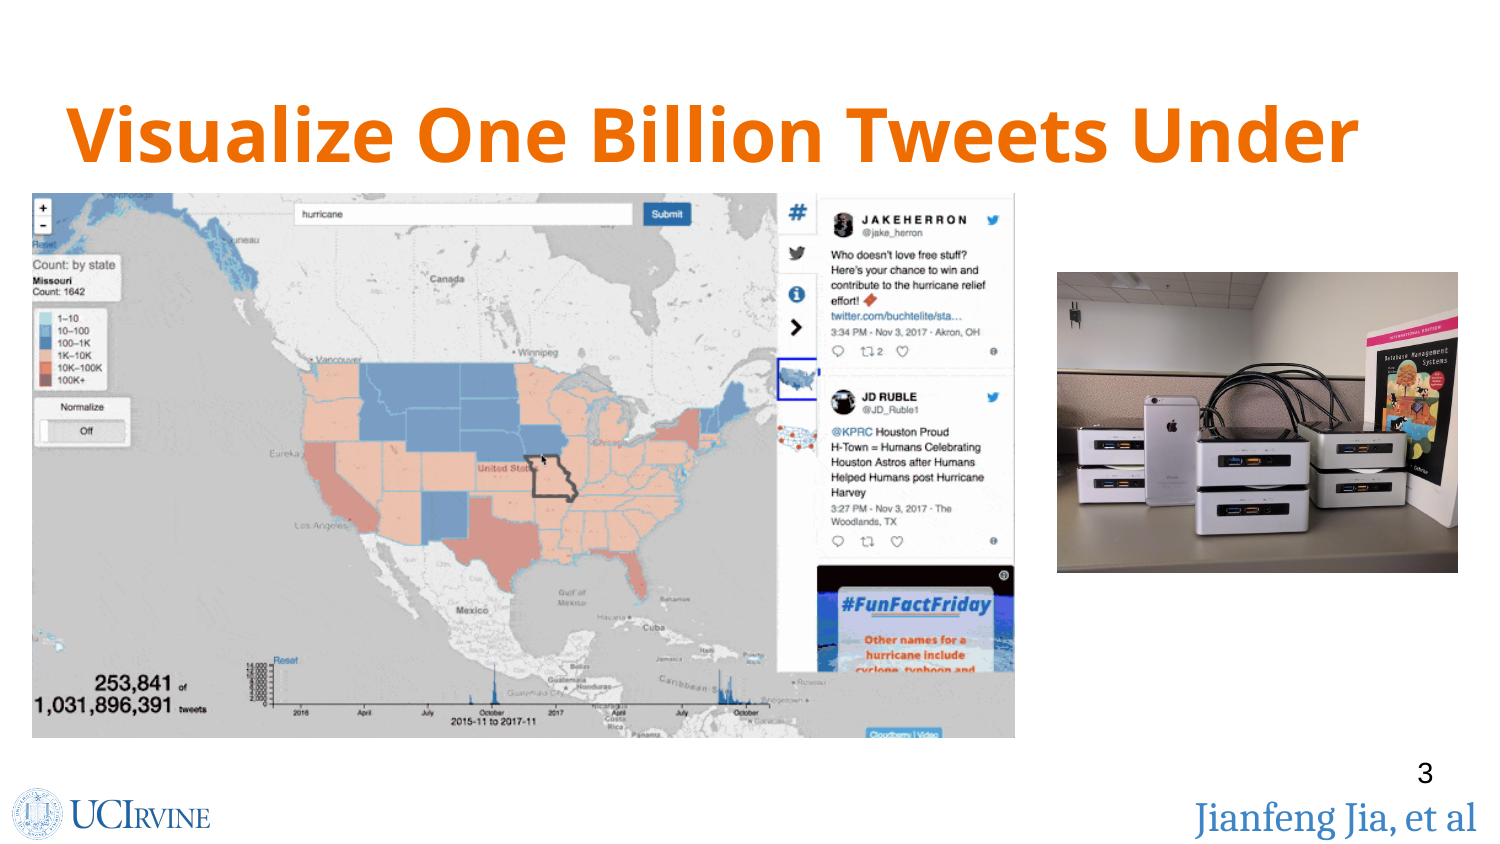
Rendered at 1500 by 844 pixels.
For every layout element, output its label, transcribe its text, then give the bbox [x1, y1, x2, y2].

title Visualize One Billion Tweets Under $4,000 [51, 72, 1449, 189]
picture [32, 193, 1015, 738]
picture [1057, 272, 1459, 573]
picture [12, 788, 210, 840]
slide_number ‹#› [1402, 739, 1493, 805]
